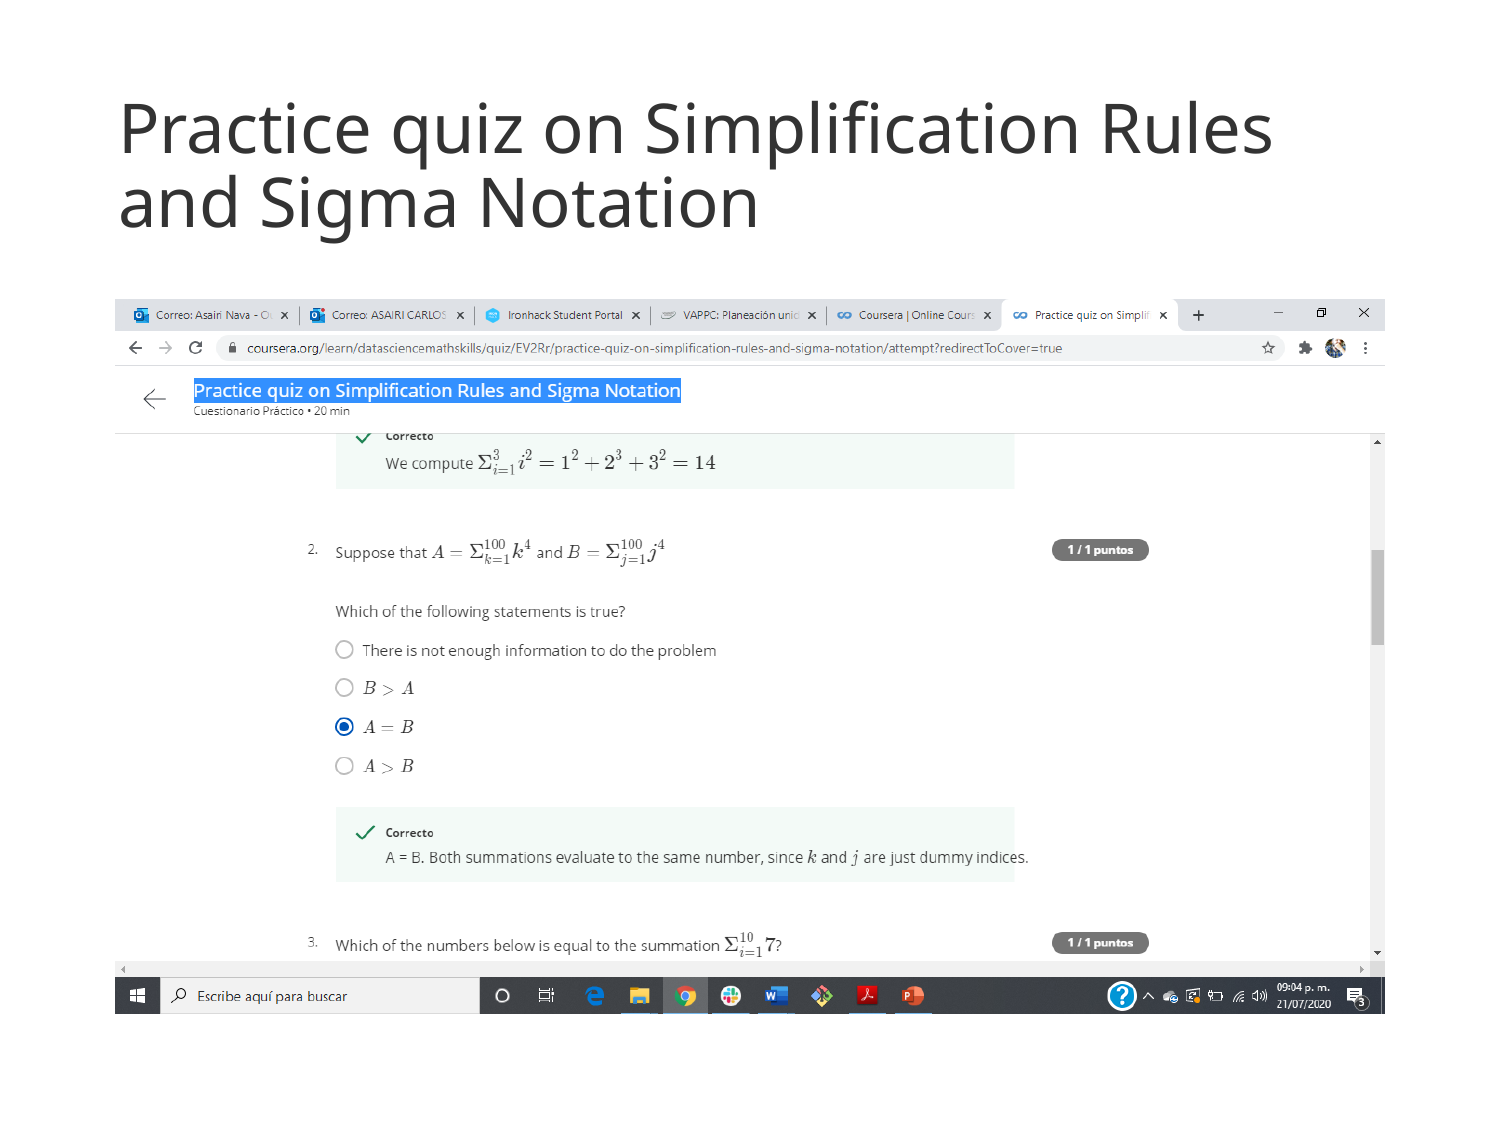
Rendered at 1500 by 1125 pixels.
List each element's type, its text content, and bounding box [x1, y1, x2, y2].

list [115, 299, 1385, 1014]
title Practice quiz on Simplification Rules and Sigma Notation [103, 59, 1397, 278]
